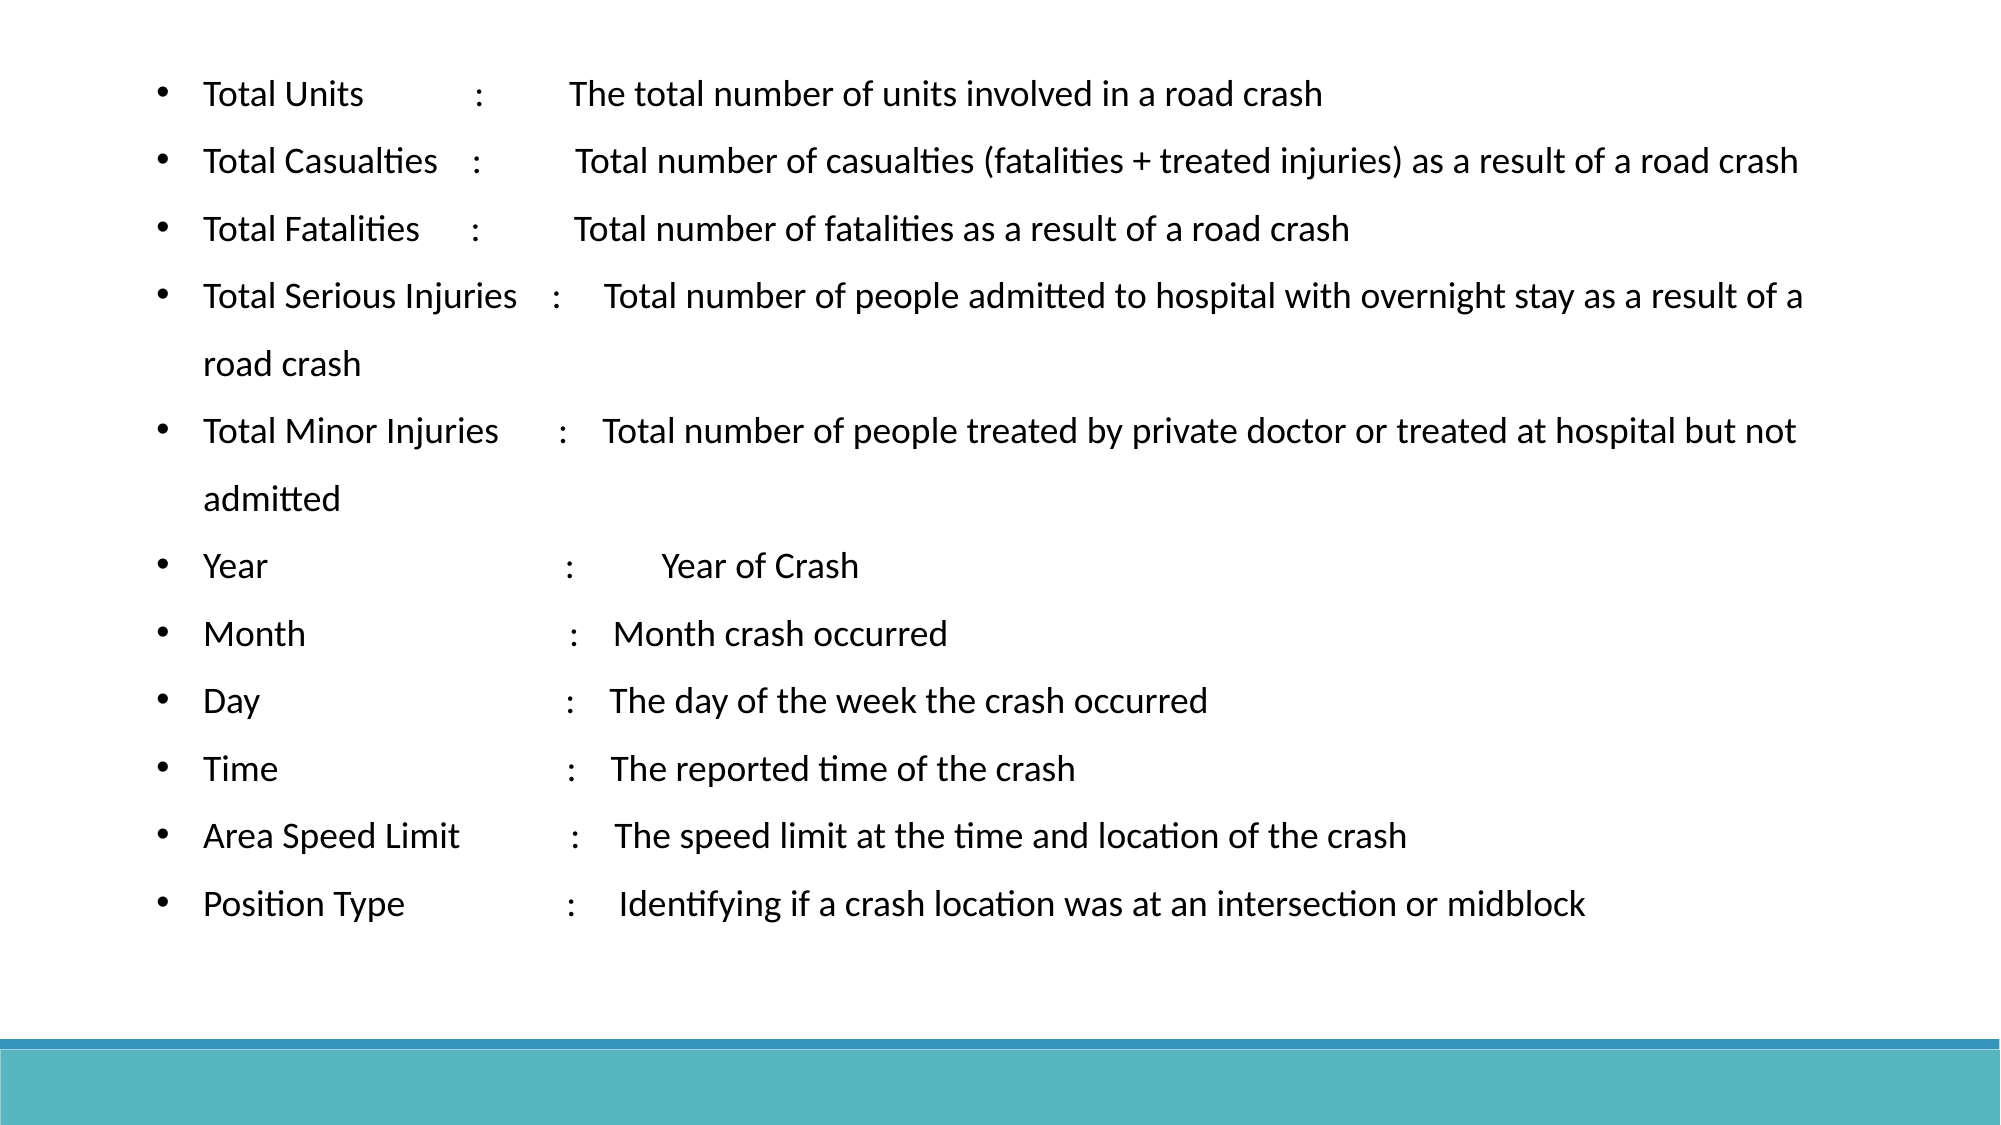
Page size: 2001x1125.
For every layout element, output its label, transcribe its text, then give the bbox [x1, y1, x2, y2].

text_box Total Units : The total number of units involved in a road crash Total Casualties : Total number of casualties (fatalities + treated injuries) as a result of a road crash Total Fatalities : Total number of fatalities as a result of a road crash Total Serious Injuries : Total number of people admitted to hospital with overnight stay as a result of a road crash Total Minor Injuries : Total number of people treated by private doctor or treated at hospital but not admitted Year : Year of Crash Month : Month crash occurred Day : The day of the week the crash occurred Time : The reported time of the crash Area Speed Limit : The speed limit at the time and location of the crash Position Type : Identifying if a crash location was at an intersection or midblock [141, 38, 1895, 999]
